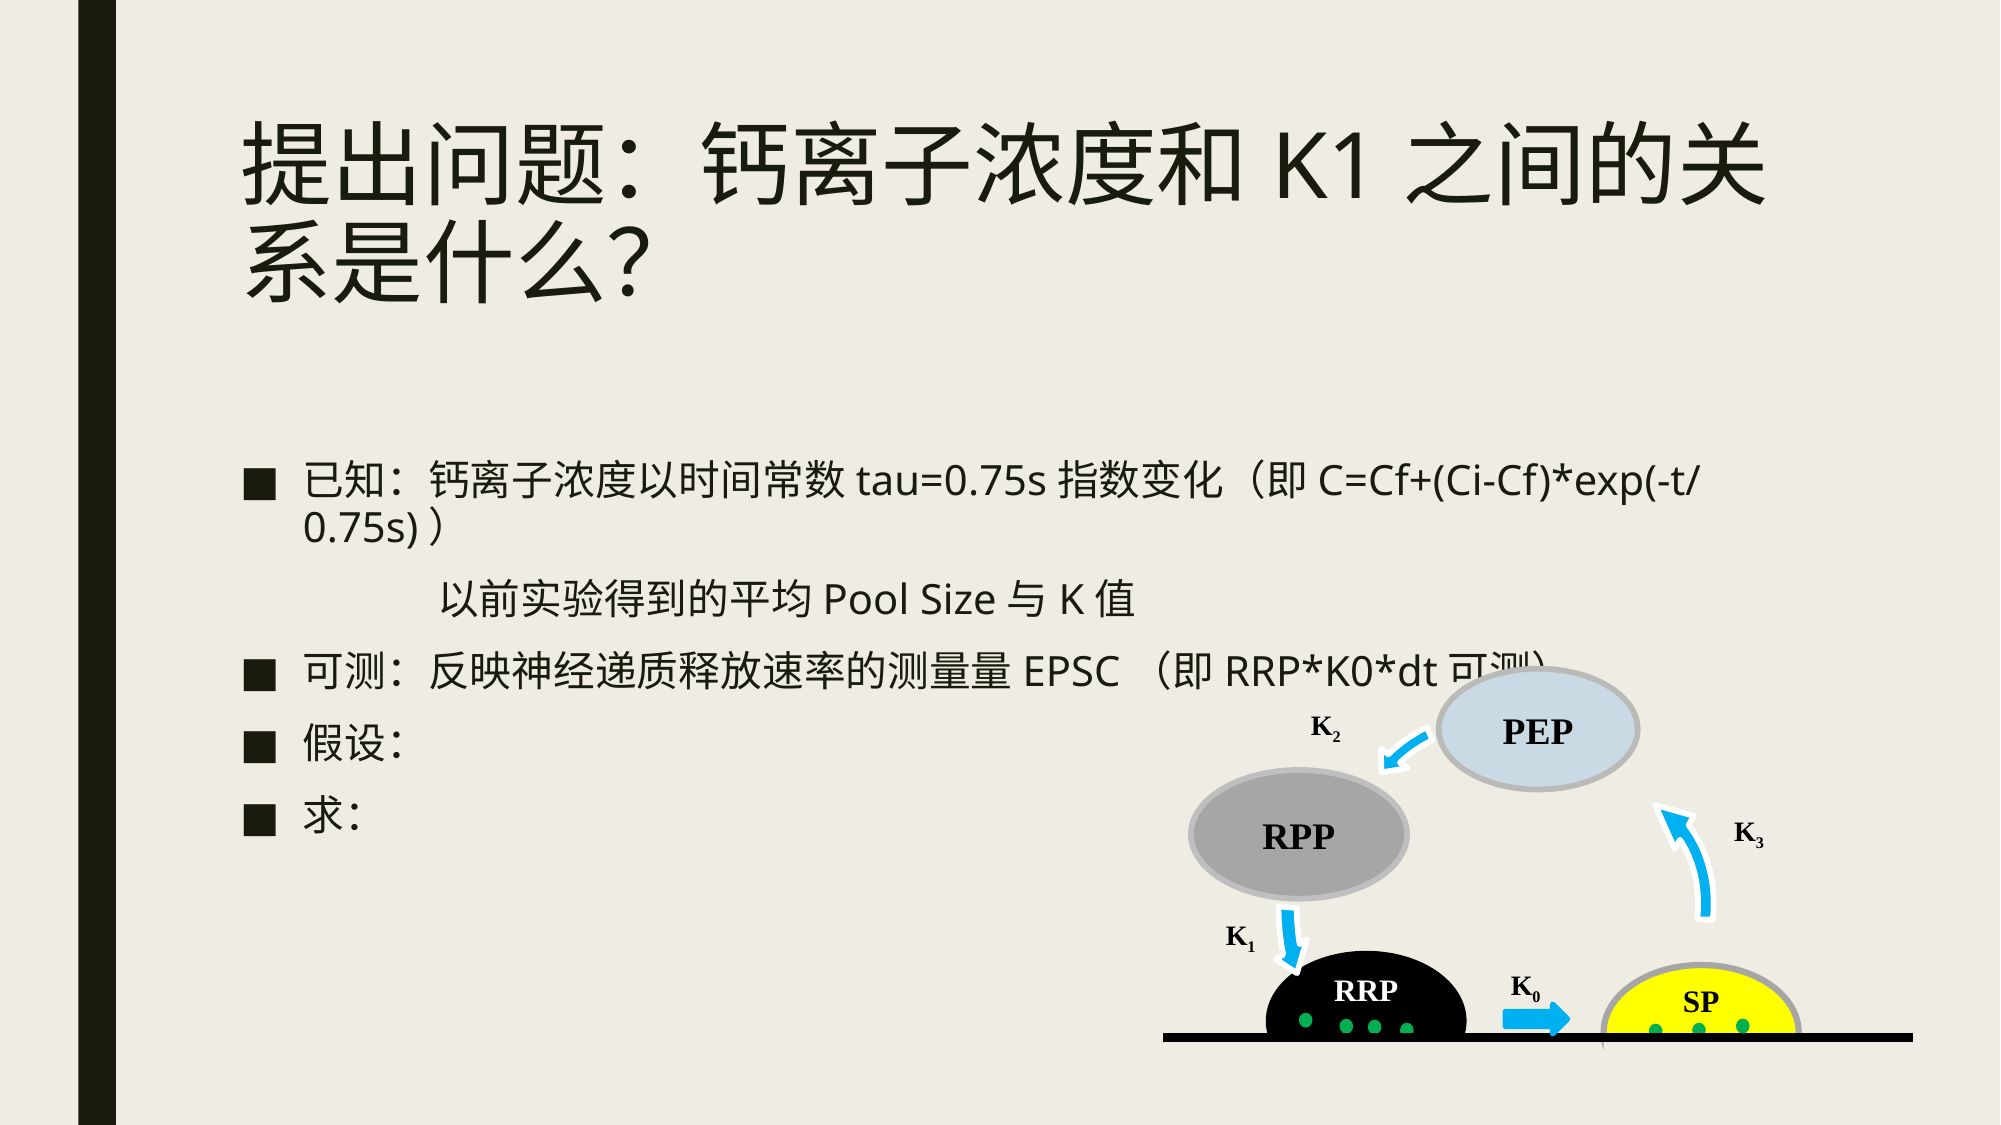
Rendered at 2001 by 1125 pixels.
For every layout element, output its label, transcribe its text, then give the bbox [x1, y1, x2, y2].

title 提出问题：钙离子浓度和K1之间的关系是什么？ [225, 112, 1800, 357]
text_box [1163, 668, 1914, 1125]
